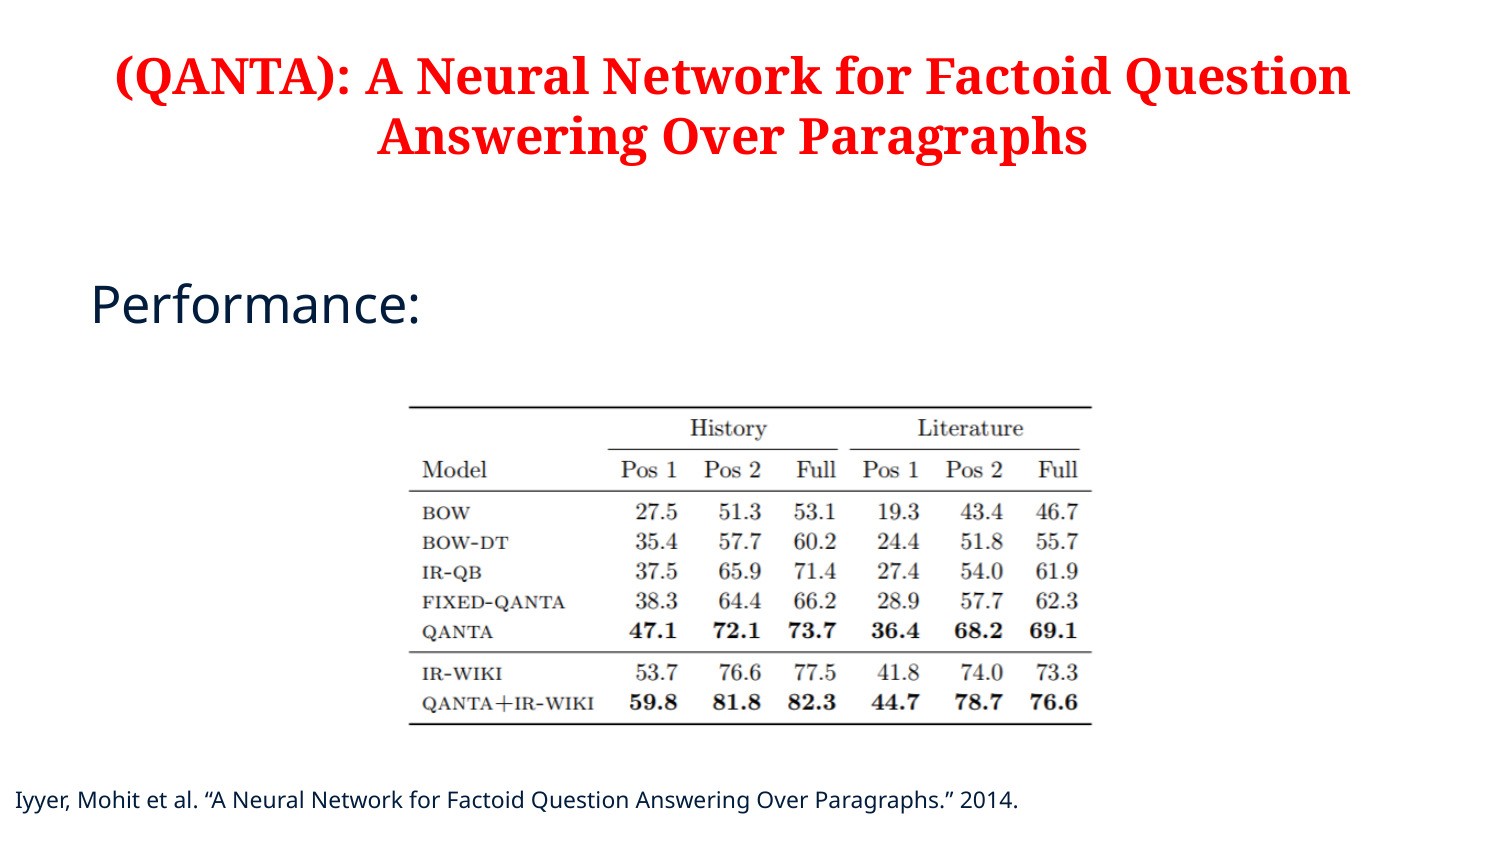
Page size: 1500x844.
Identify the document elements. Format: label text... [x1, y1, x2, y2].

title (QANTA): A Neural Network for Factoid Question Answering Over Paragraphs [41, 64, 1425, 180]
list Iyyer, Mohit et al. “A Neural Network for Factoid Question Answering Over Paragraphs.” 2014. [0, 770, 1375, 844]
picture [384, 385, 1120, 746]
list Performance: [75, 256, 1425, 700]
